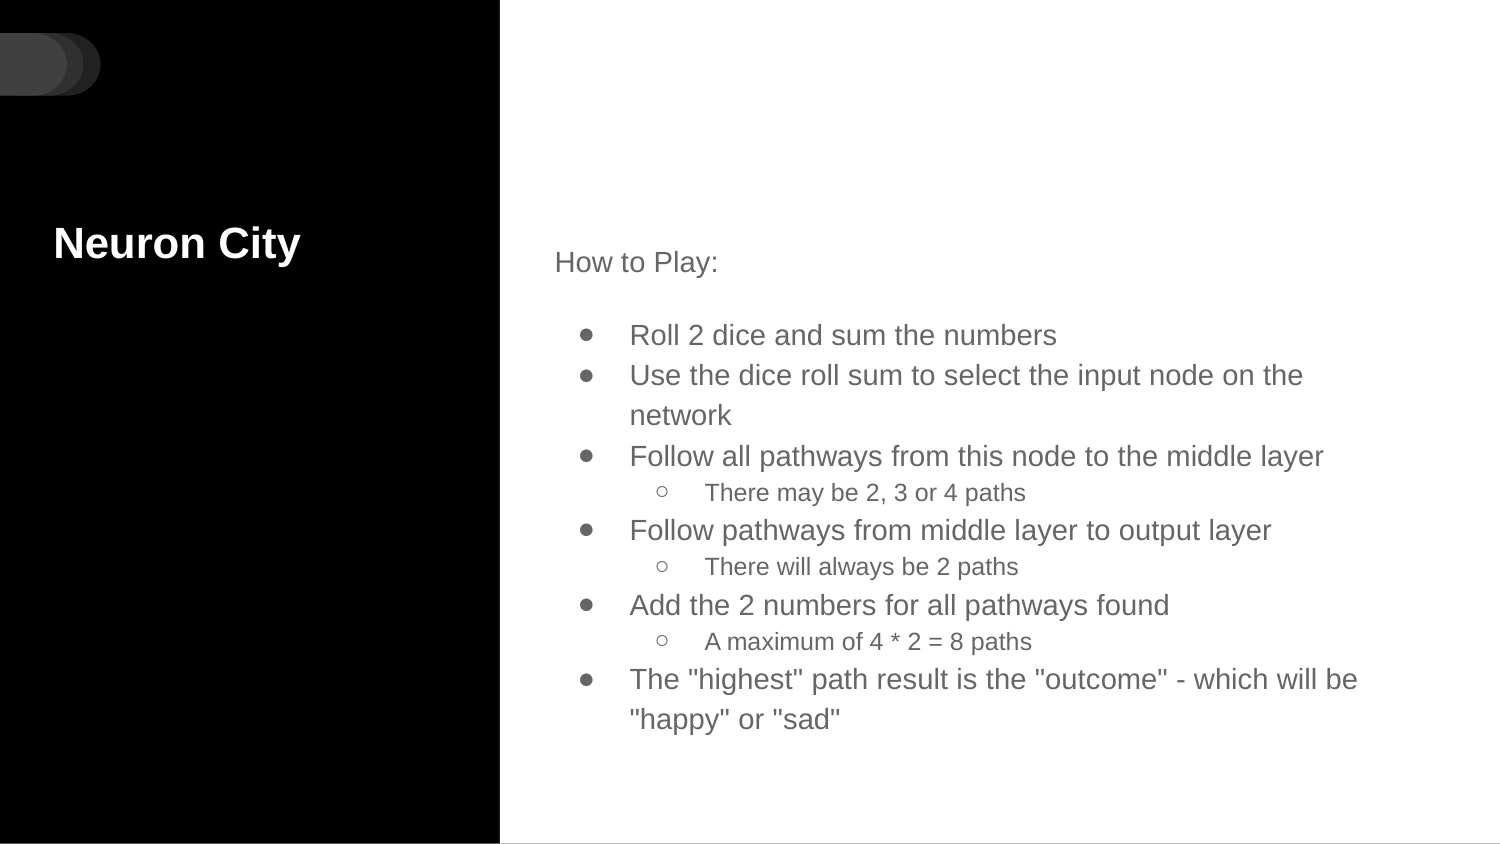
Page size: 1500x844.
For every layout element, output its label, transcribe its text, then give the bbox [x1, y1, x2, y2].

list How to Play: Roll 2 dice and sum the numbers Use the dice roll sum to select the input node on the network Follow all pathways from this node to the middle layer There may be 2, 3 or 4 paths Follow pathways from middle layer to output layer There will always be 2 paths Add the 2 numbers for all pathways found A maximum of 4 * 2 = 8 paths The "highest" path result is the "outcome" - which will be "happy" or "sad" [539, 222, 1409, 711]
title Neuron City [38, 136, 460, 283]
